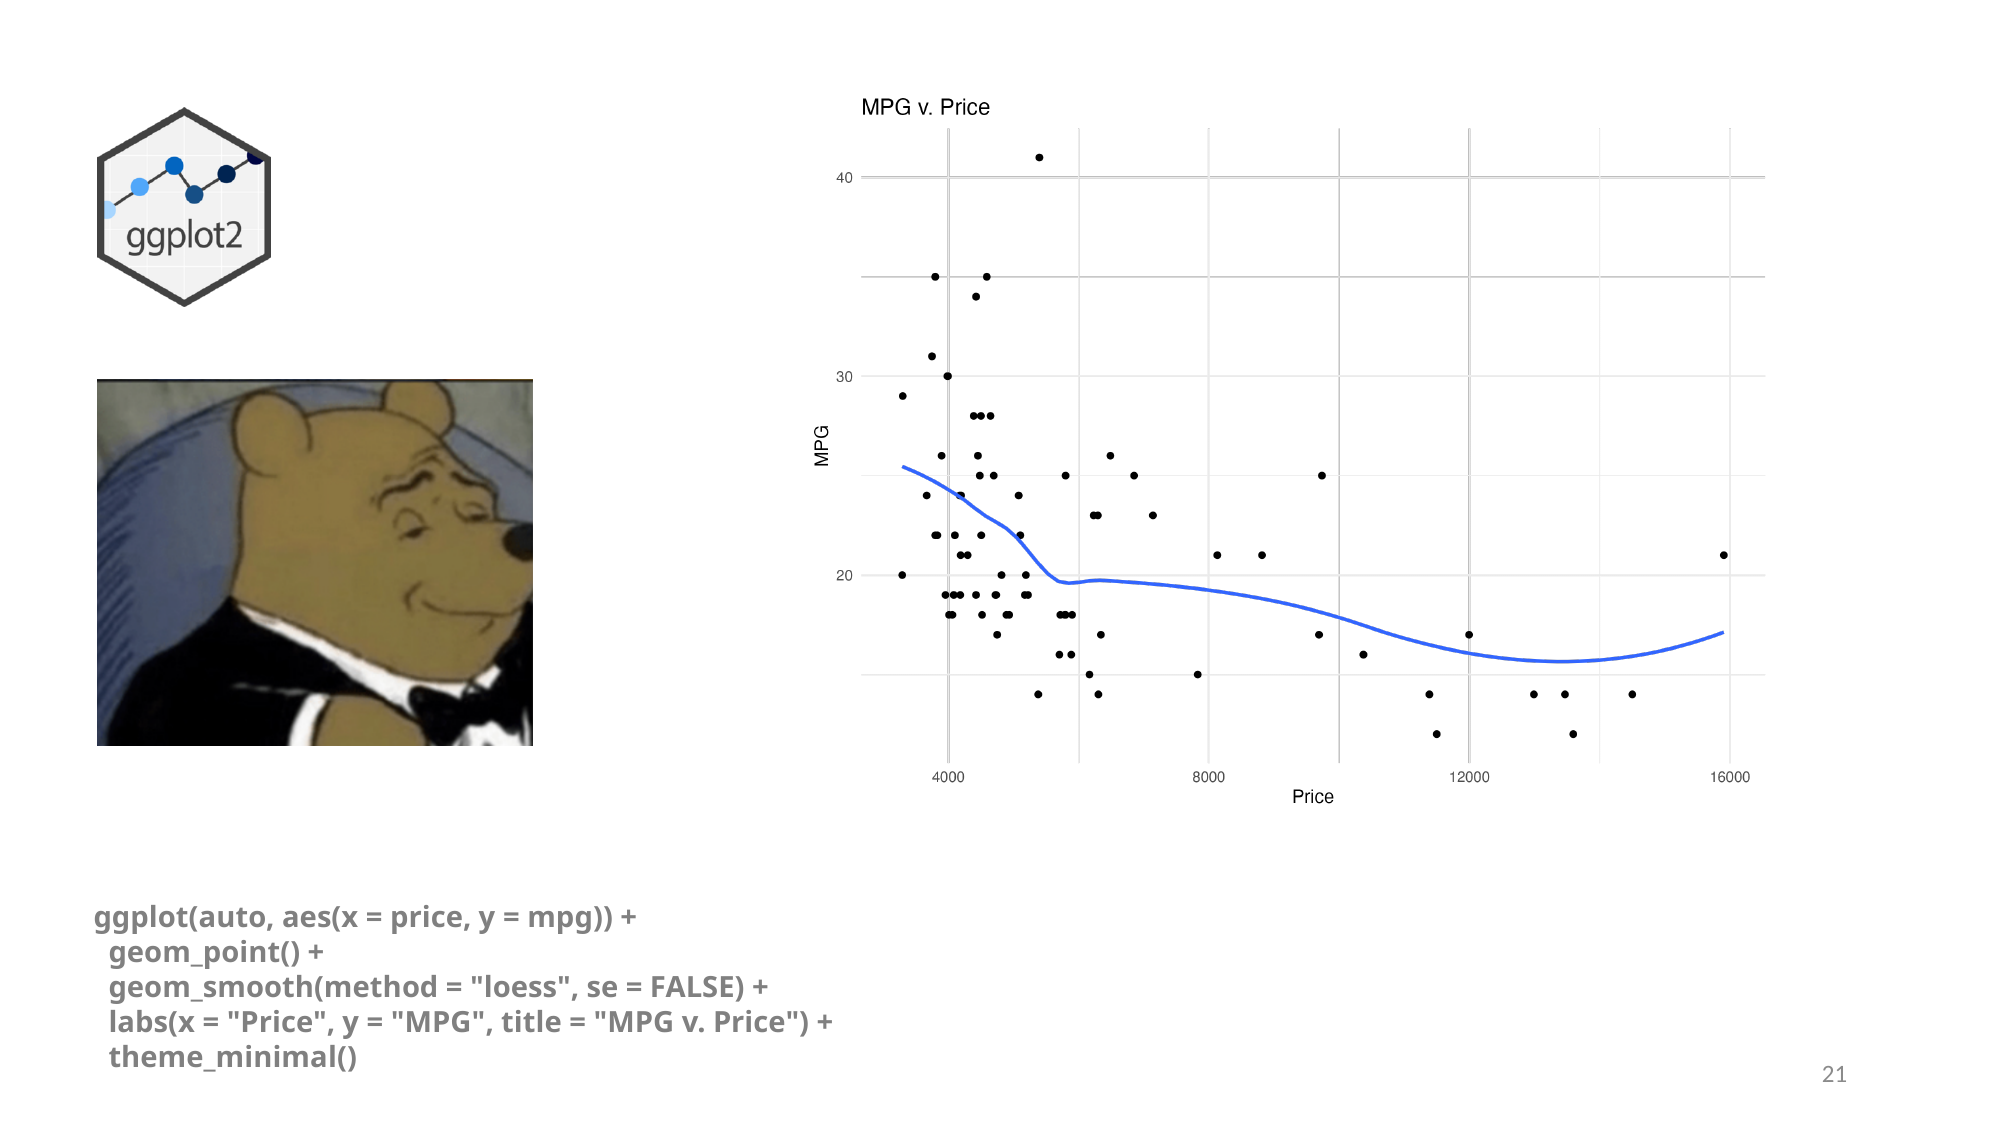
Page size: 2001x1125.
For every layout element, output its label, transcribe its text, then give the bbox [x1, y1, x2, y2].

slide_number 21 [1412, 1042, 1863, 1103]
picture [97, 379, 533, 746]
picture [805, 89, 1774, 816]
text_box ggplot(auto, aes(x = price, y = mpg)) + geom_point() + geom_smooth(method = "loess", se = FALSE) + labs(x = "Price", y = "MPG", title = "MPG v. Price") + theme_minimal() [78, 891, 1750, 1081]
picture [97, 107, 271, 307]
